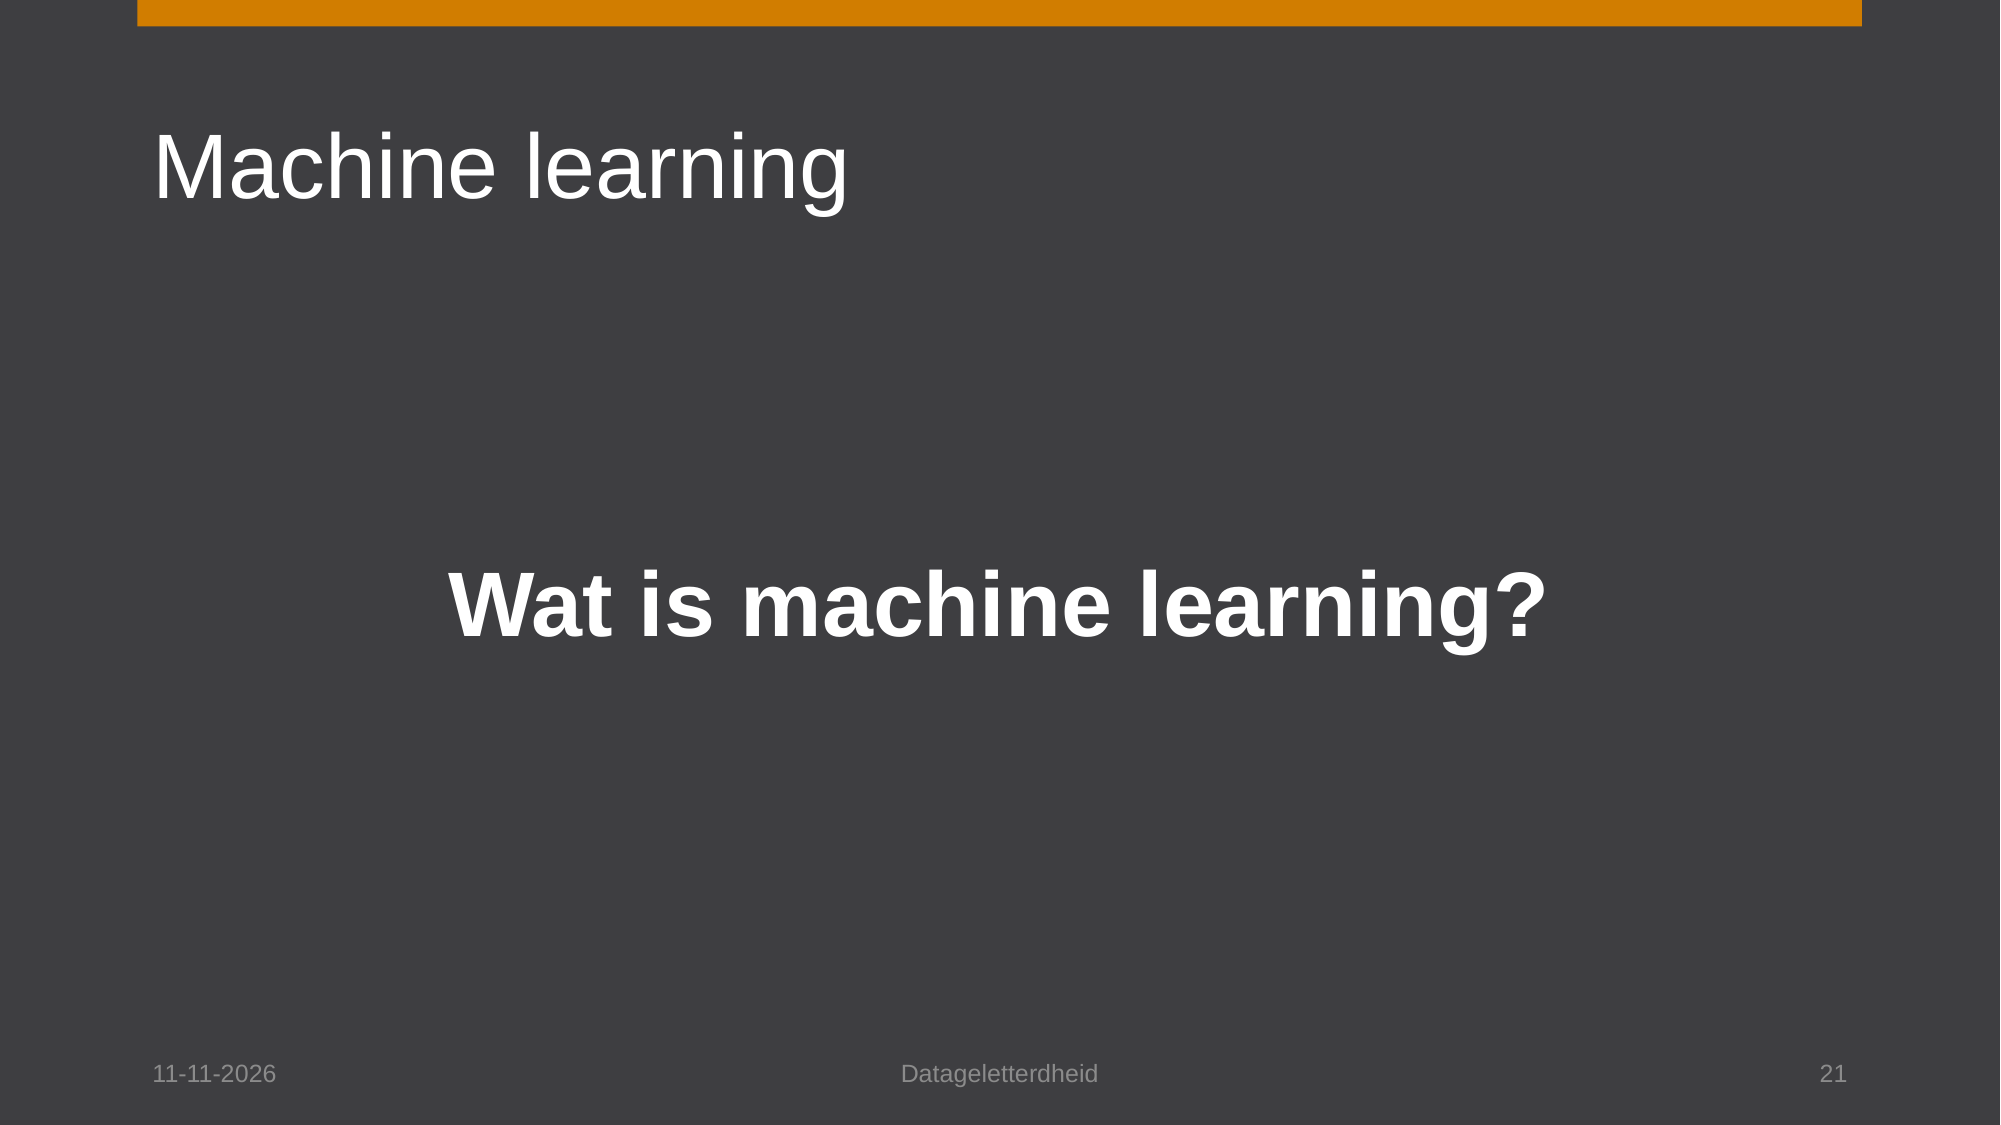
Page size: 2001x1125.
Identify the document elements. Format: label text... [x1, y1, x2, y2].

slide_number 21 [1412, 1042, 1863, 1103]
title Machine learning [137, 59, 1863, 278]
list Wat is machine learning? [137, 299, 1863, 981]
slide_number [137, 1042, 588, 1103]
footer Datageletterdheid [662, 1042, 1338, 1103]
